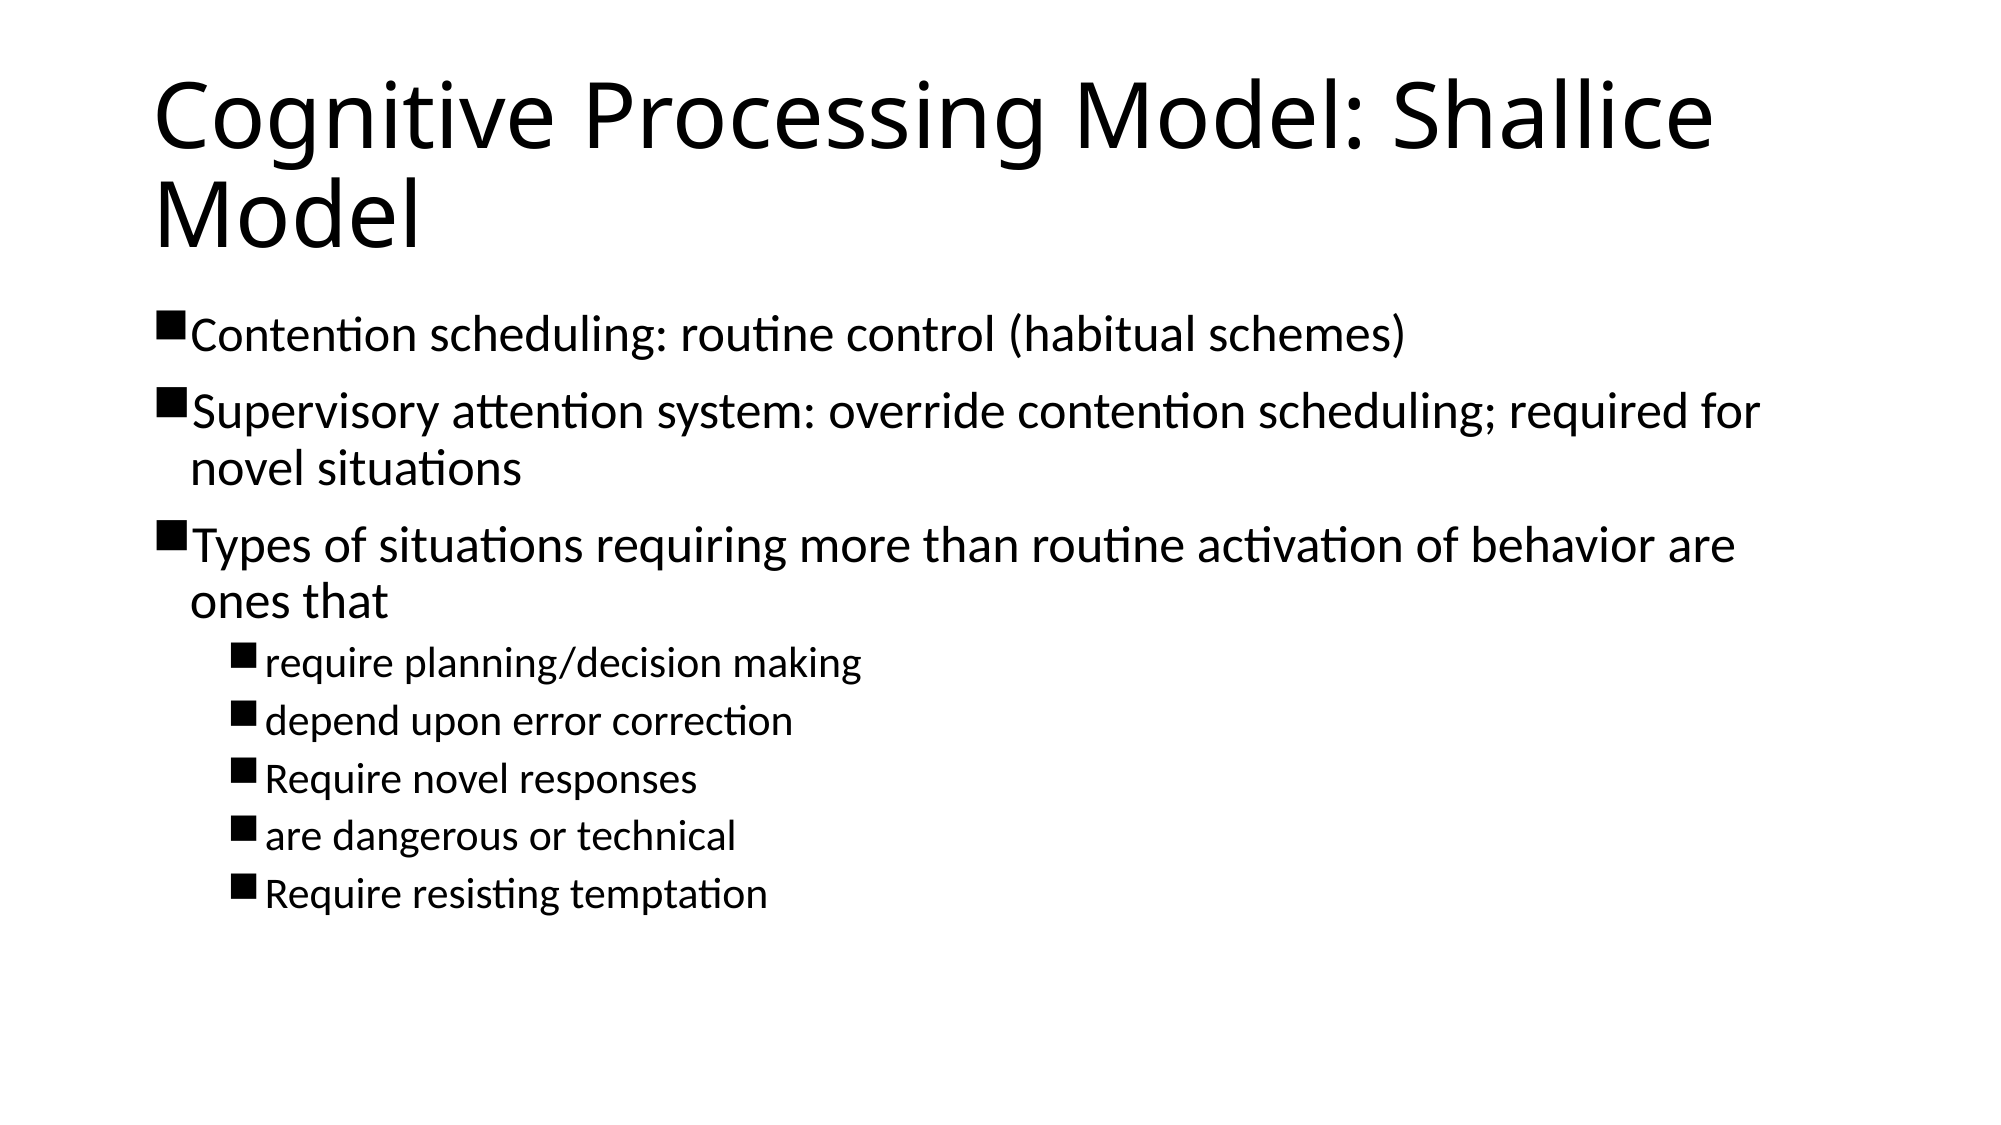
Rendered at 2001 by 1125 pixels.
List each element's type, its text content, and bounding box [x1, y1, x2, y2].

title Cognitive Processing Model: Shallice Model [137, 59, 1863, 278]
list Contention scheduling: routine control (habitual schemes) Supervisory attention system: override contention scheduling; required for novel situations Types of situations requiring more than routine activation of behavior are ones that require planning/decision making depend upon error correction Require novel responses are dangerous or technical Require resisting temptation [137, 299, 1863, 1014]
